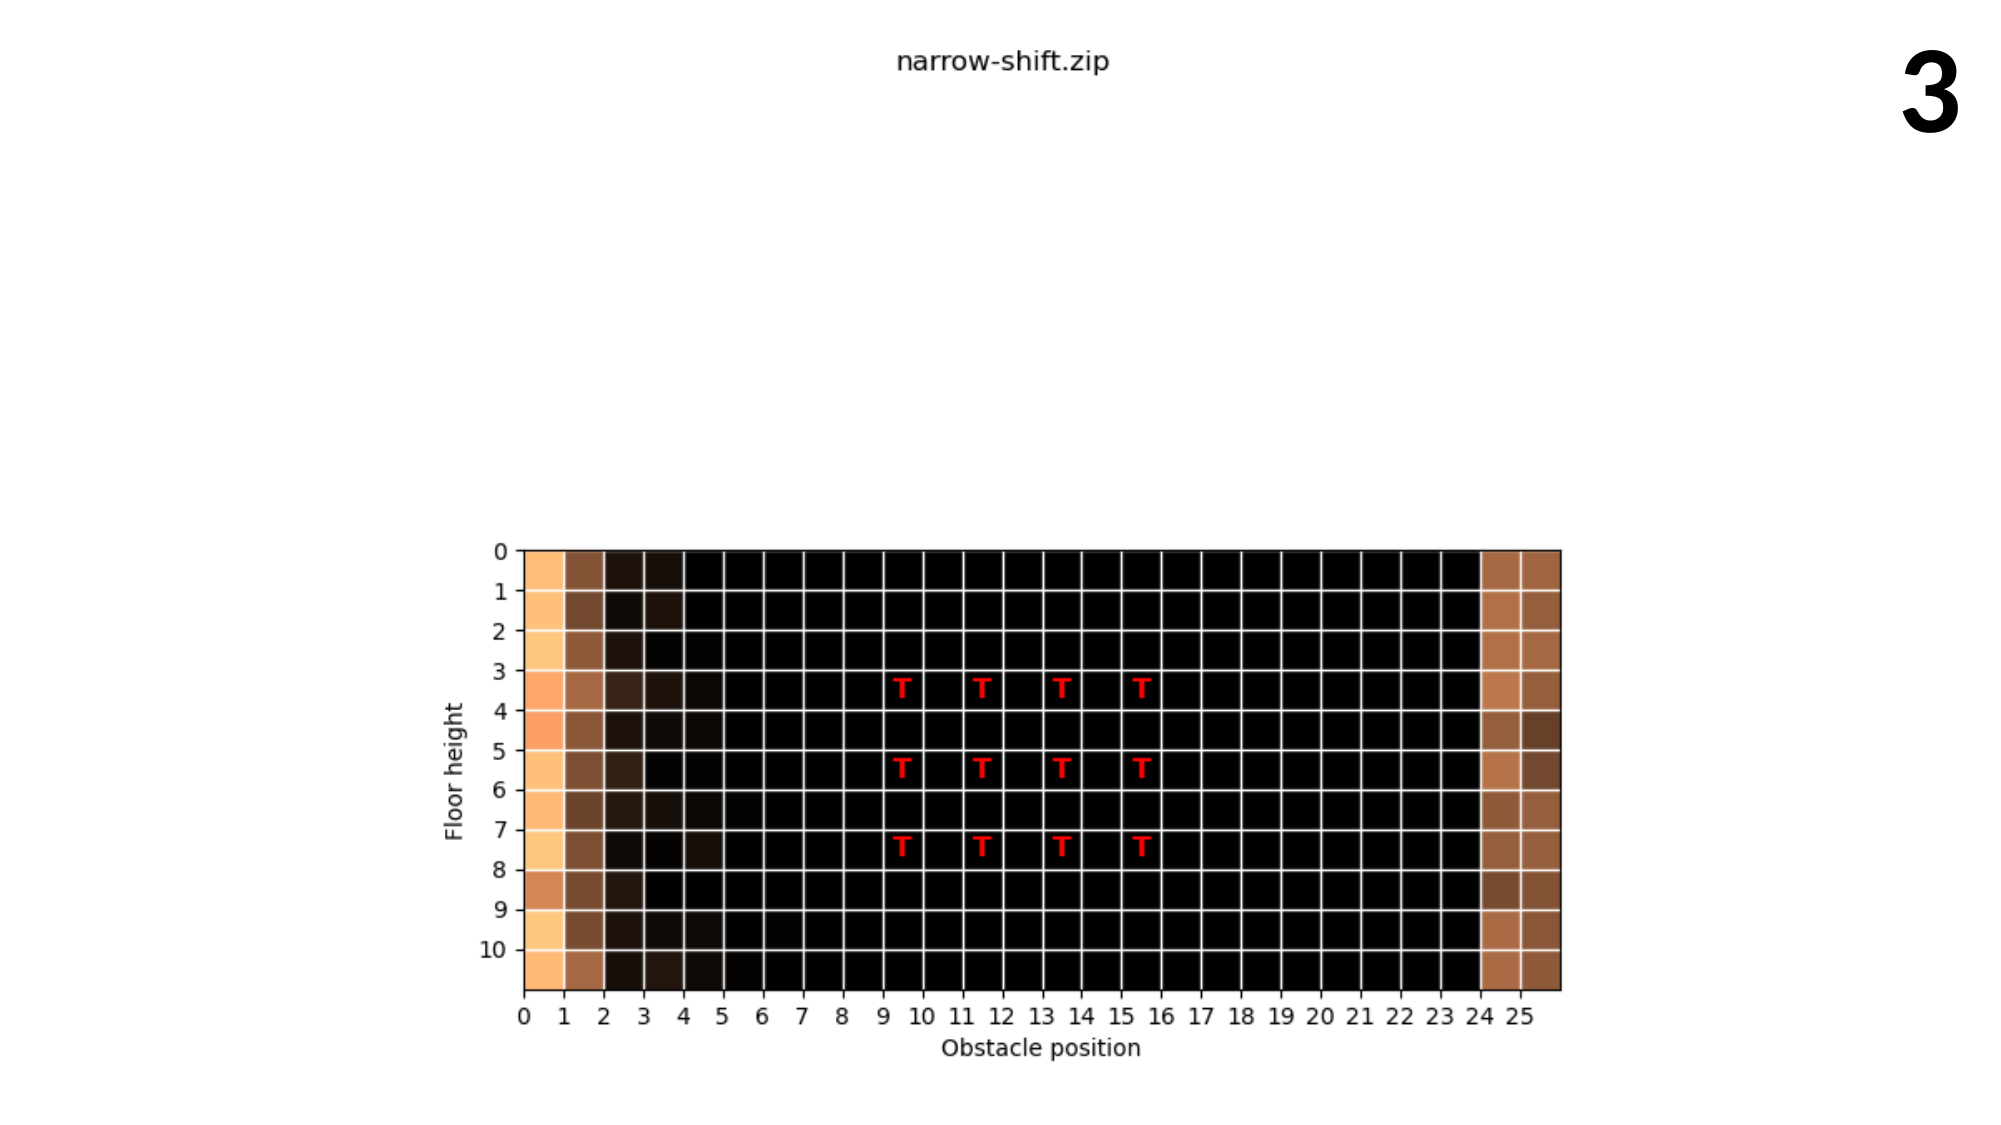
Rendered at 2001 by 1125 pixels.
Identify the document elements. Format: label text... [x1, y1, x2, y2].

text_box 3 [1884, 0, 1977, 165]
picture [428, 34, 1577, 1078]
